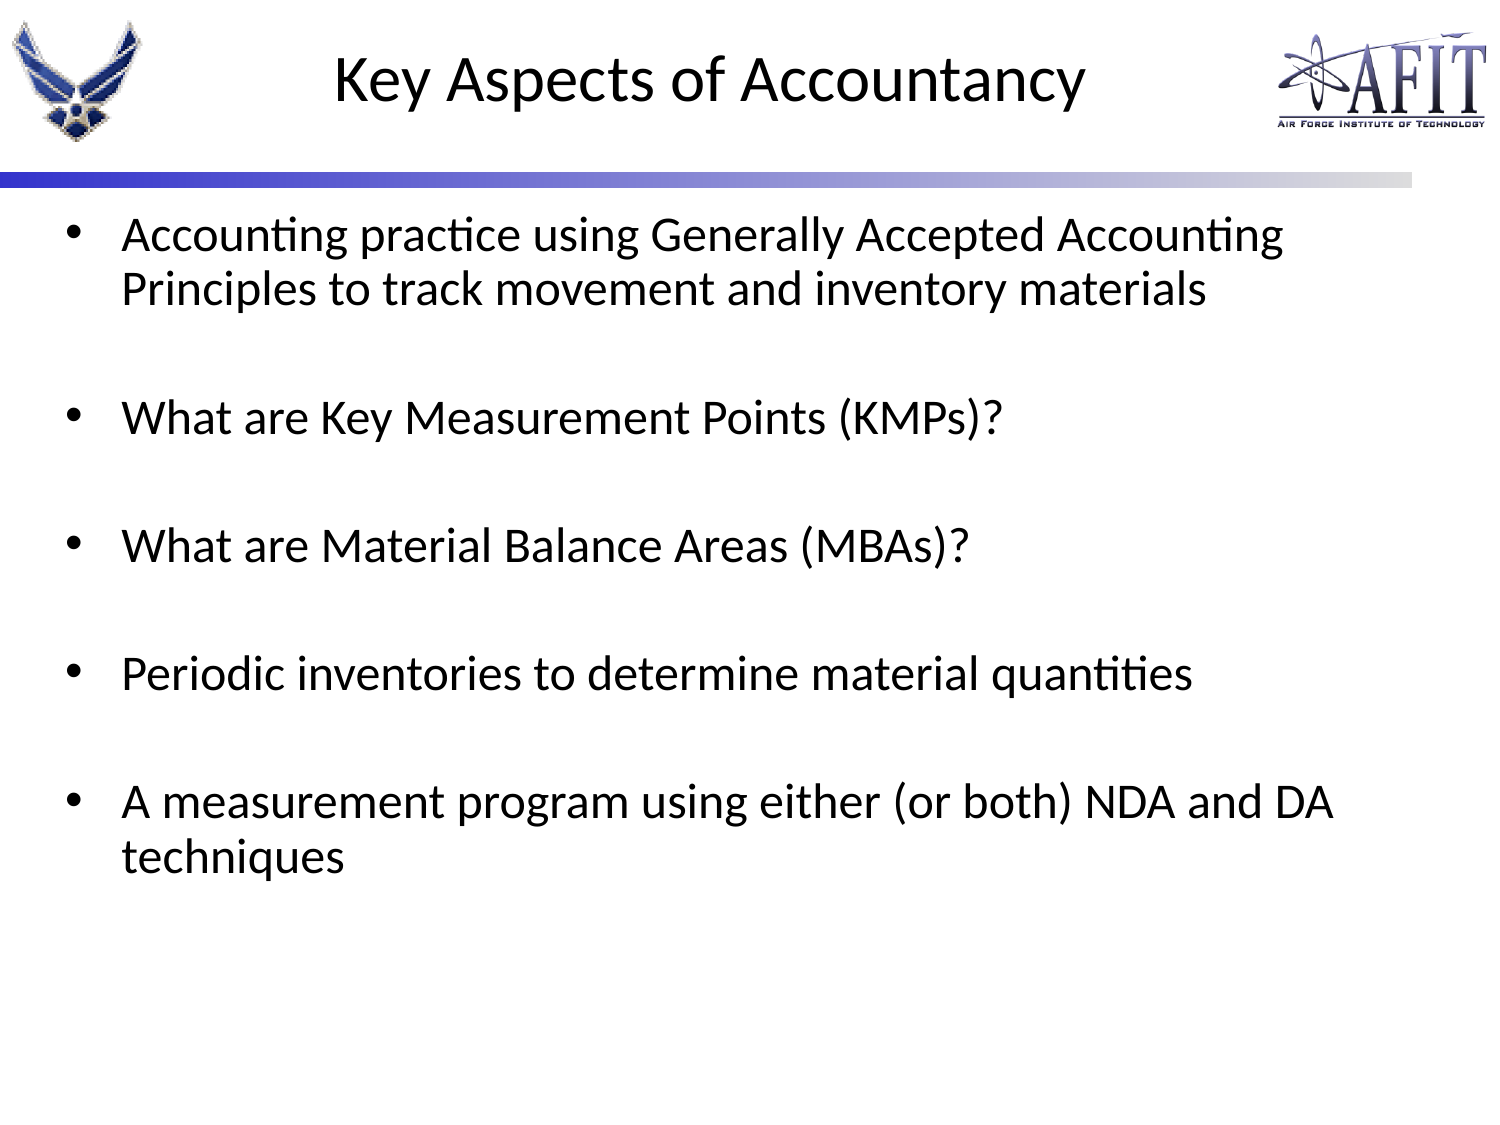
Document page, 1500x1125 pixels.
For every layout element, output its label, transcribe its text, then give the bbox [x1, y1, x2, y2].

list Accounting practice using Generally Accepted Accounting Principles to track movement and inventory materials What are Key Measurement Points (KMPs)? What are Material Balance Areas (MBAs)? Periodic inventories to determine material quantities A measurement program using either (or both) NDA and DA techniques [49, 199, 1463, 1051]
title Key Aspects of Accountancy [166, 0, 1255, 151]
picture [0, 12, 163, 153]
